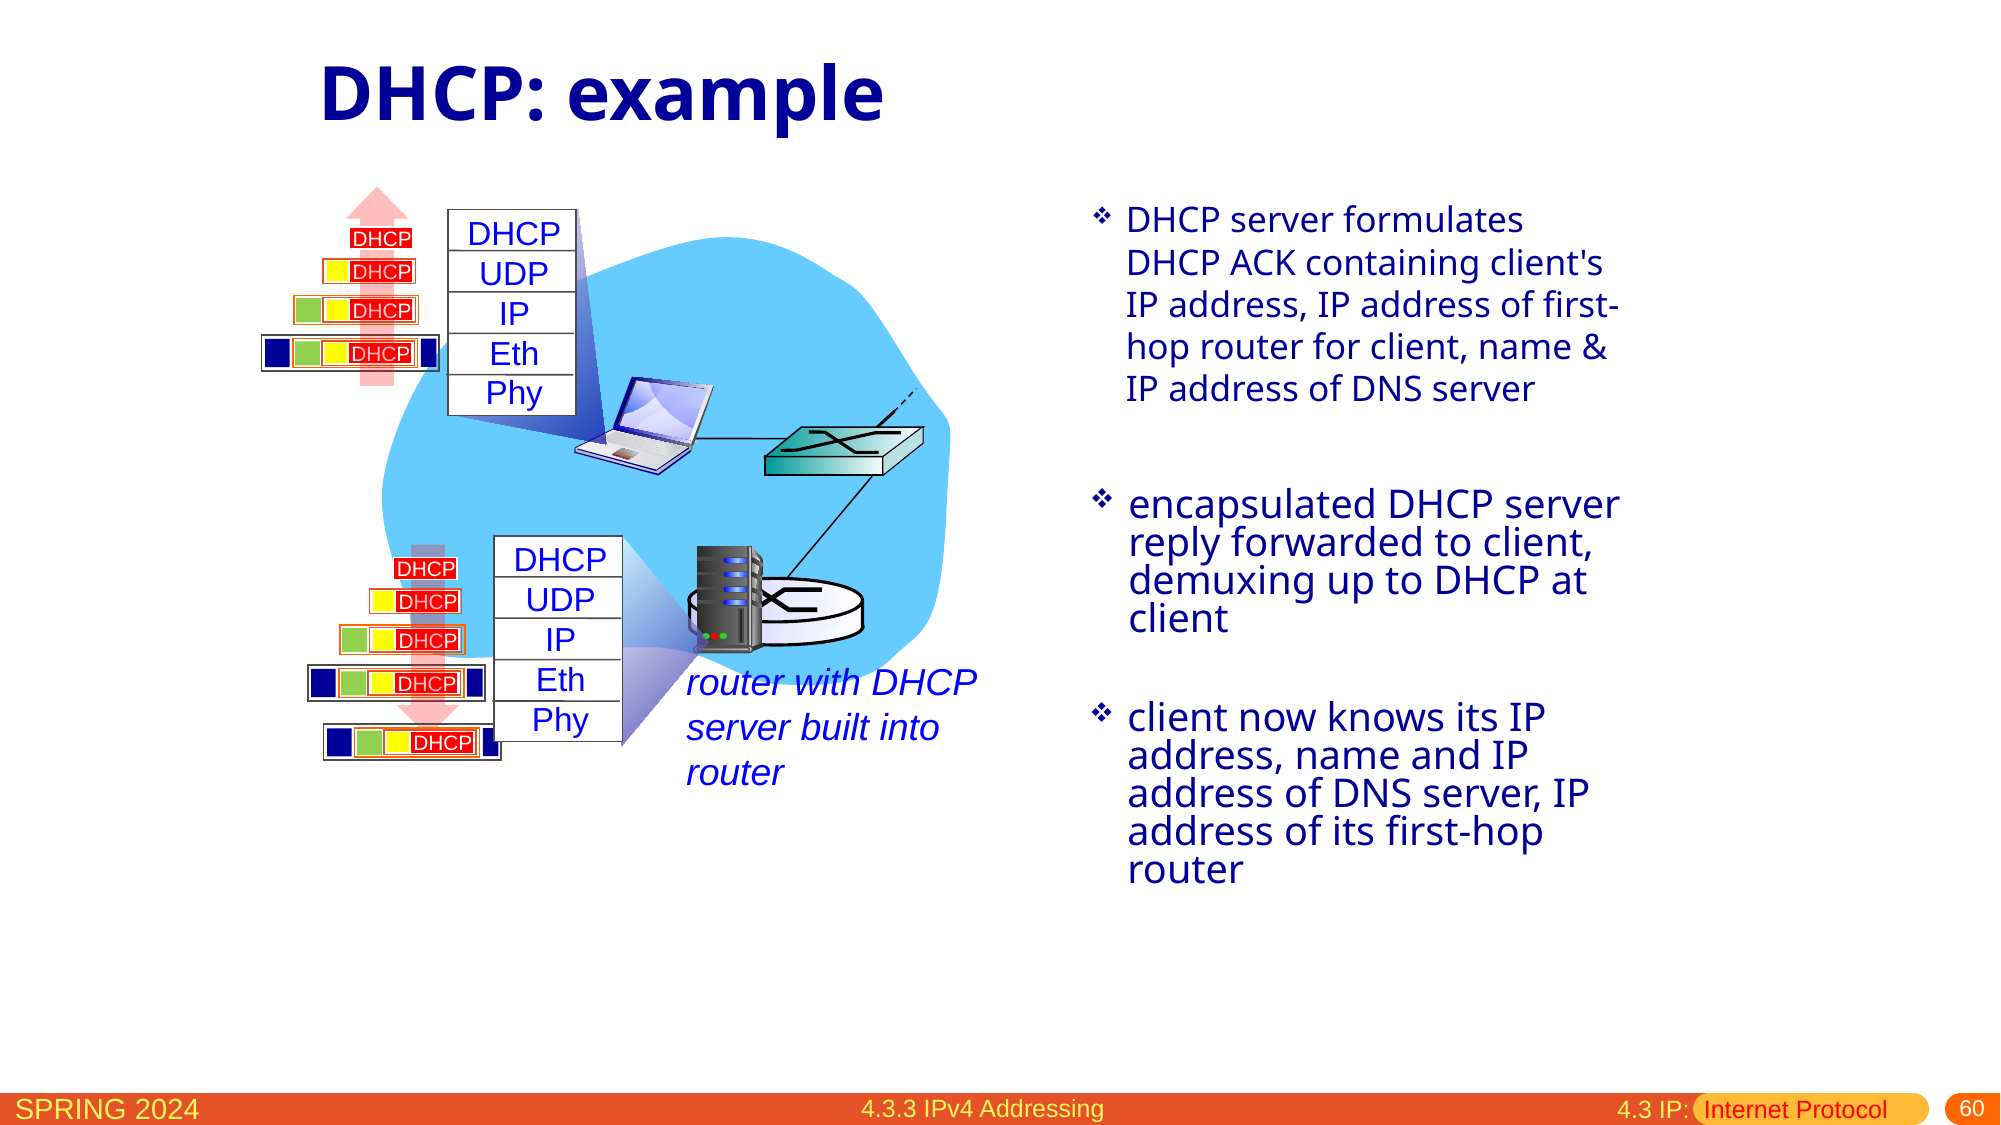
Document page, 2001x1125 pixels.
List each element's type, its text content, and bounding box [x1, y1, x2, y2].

text_box client now knows its IP address, name and IP address of DNS server, IP address of its first-hop router [1074, 693, 1636, 918]
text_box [261, 186, 440, 387]
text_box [768, 578, 865, 646]
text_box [712, 546, 764, 653]
text_box encapsulated DHCP server reply forwarded to client, demuxing up to DHCP at client [1075, 480, 1637, 705]
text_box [381, 548, 472, 589]
text_box [381, 237, 951, 650]
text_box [307, 544, 486, 737]
text_box 4.3 IP: Internet Protocol [1602, 1086, 1934, 1125]
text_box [492, 530, 709, 747]
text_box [486, 533, 492, 658]
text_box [445, 204, 607, 445]
text_box router with DHCP server built into router [671, 650, 1002, 801]
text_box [413, 387, 717, 484]
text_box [323, 722, 502, 763]
text_box 4.3.3 IPv4 Addressing [846, 1085, 1281, 1125]
title DHCP: example [303, 12, 1018, 168]
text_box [764, 426, 924, 476]
list DHCP server formulates DHCP ACK containing client's IP address, IP address of first-hop router for client, name & IP address of DNS server [1076, 190, 1639, 449]
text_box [574, 376, 715, 478]
